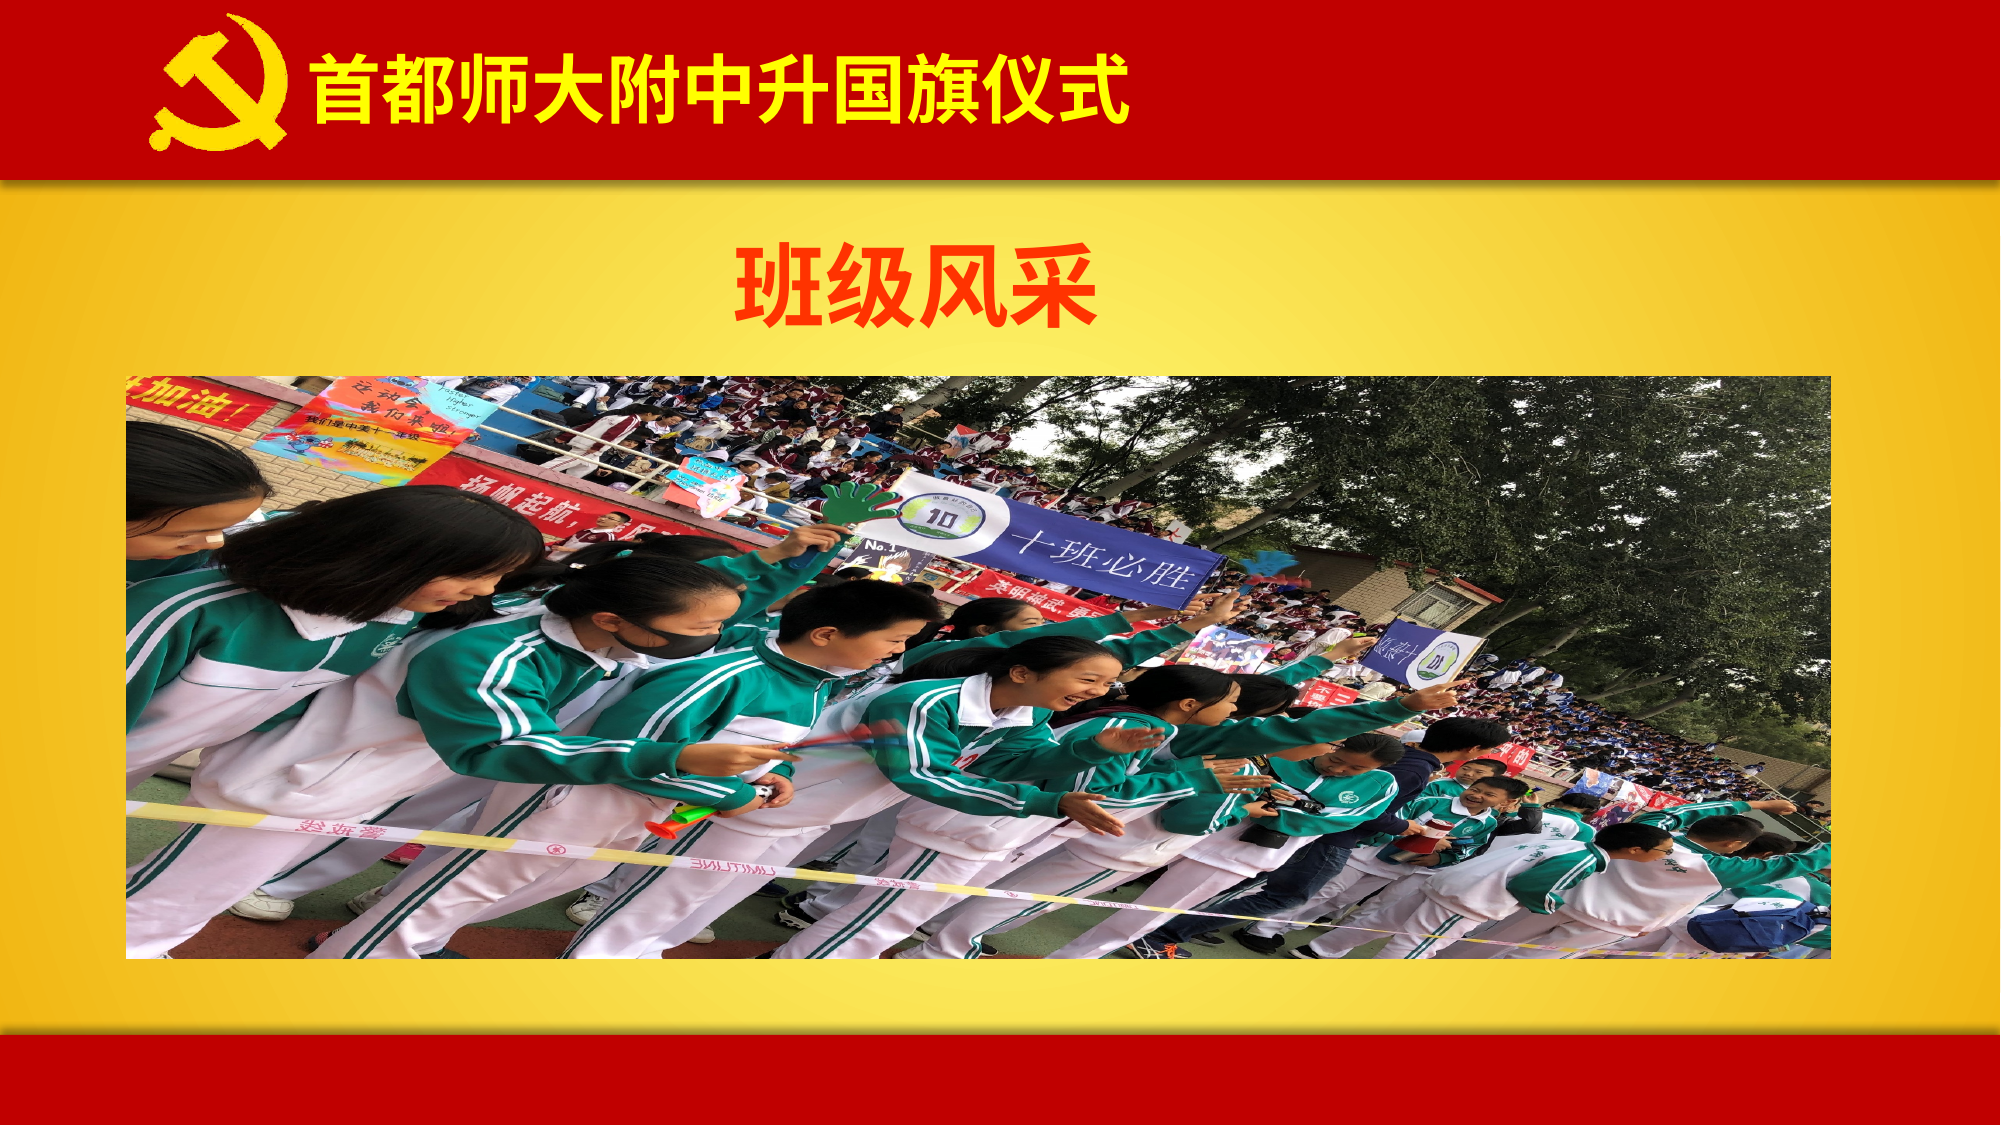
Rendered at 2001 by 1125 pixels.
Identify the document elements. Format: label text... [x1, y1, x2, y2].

picture [149, 13, 290, 155]
text_box 首都师大附中升国旗仪式 [294, 35, 1507, 141]
text_box [0, 0, 2000, 182]
text_box 班级风采 [719, 220, 1281, 346]
text_box [0, 1033, 2000, 1125]
picture [126, 376, 1831, 959]
text_box [0, 193, 2000, 1024]
